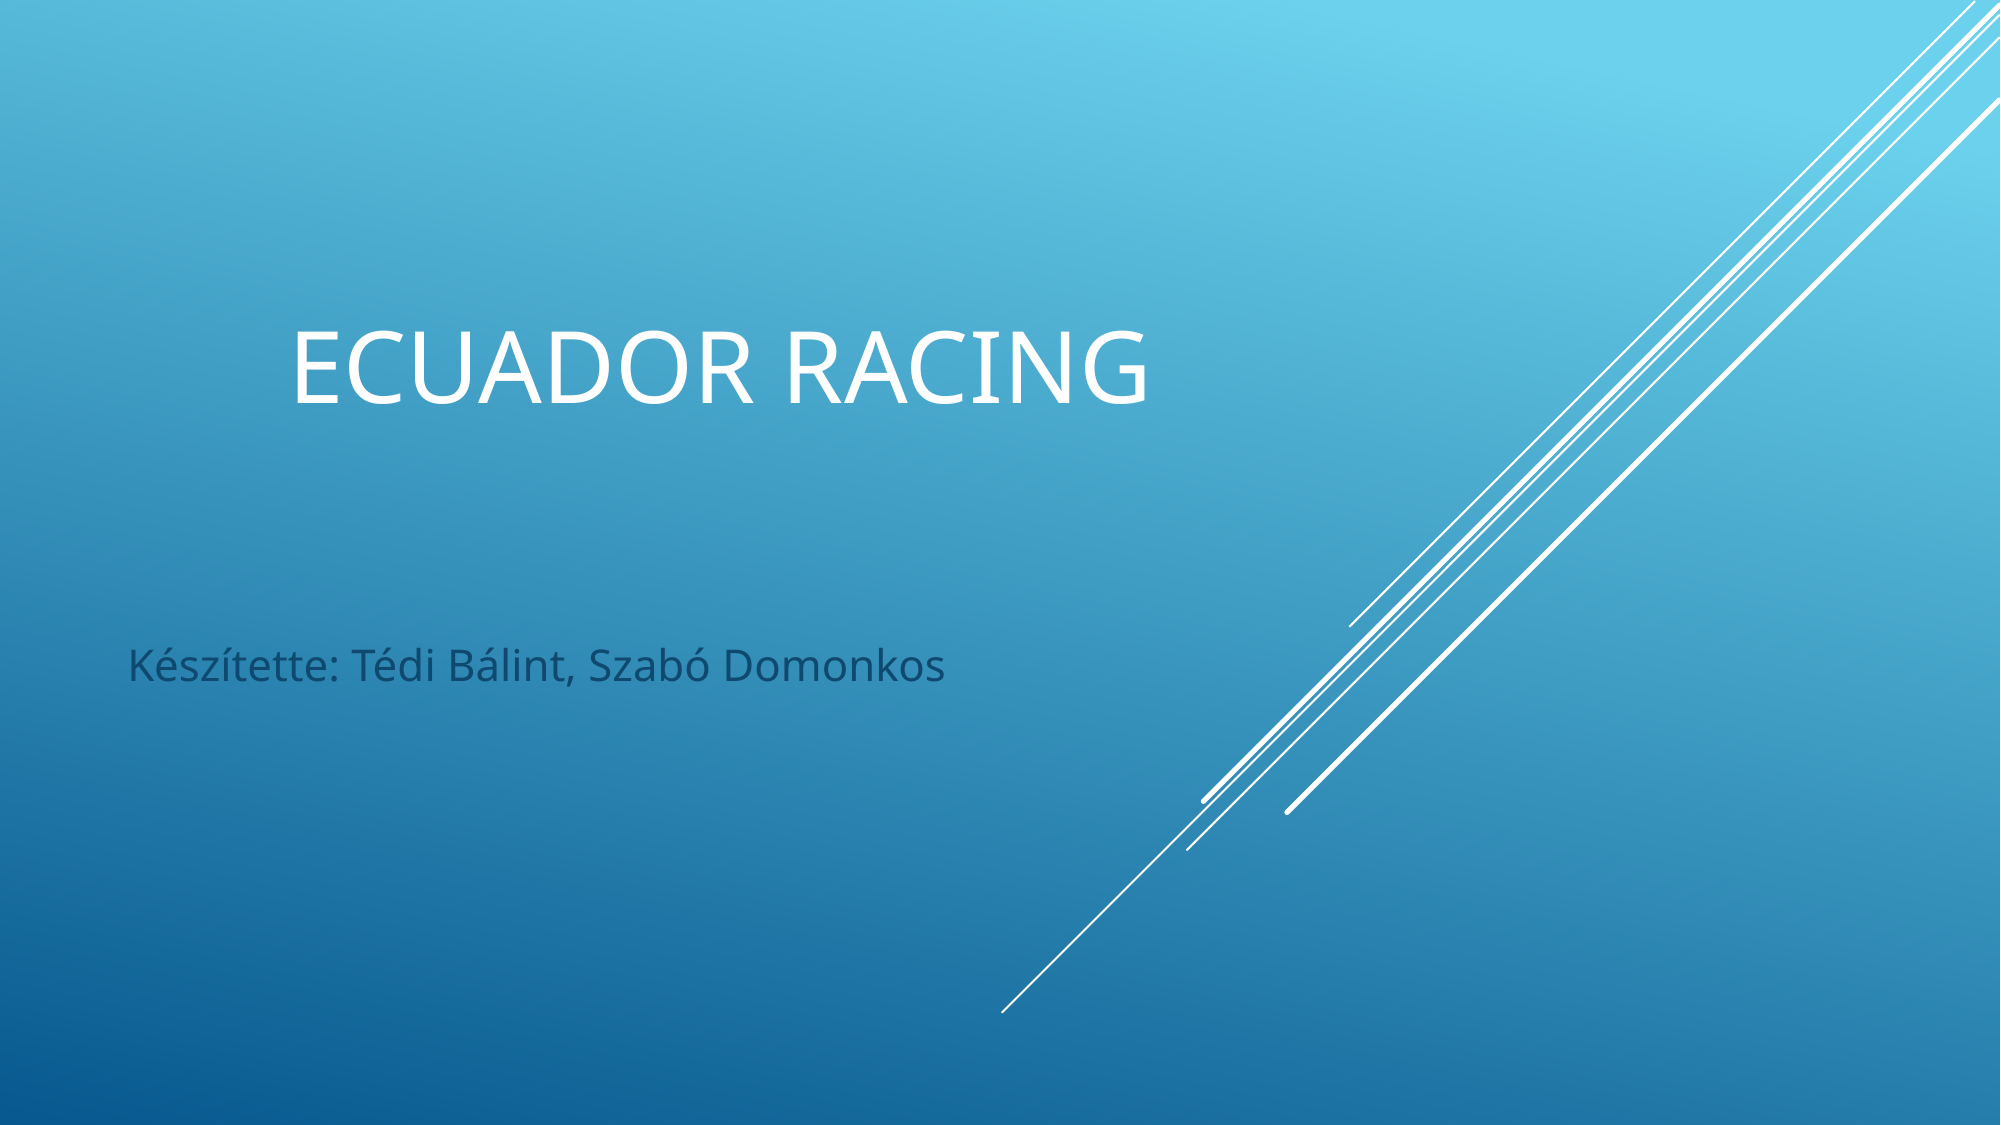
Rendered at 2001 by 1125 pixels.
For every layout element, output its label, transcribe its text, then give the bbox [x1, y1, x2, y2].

subtitle Készítette: Tédi Bálint, Szabó Domonkos [112, 630, 1163, 950]
title Ecuador Racing [273, 40, 1774, 432]
